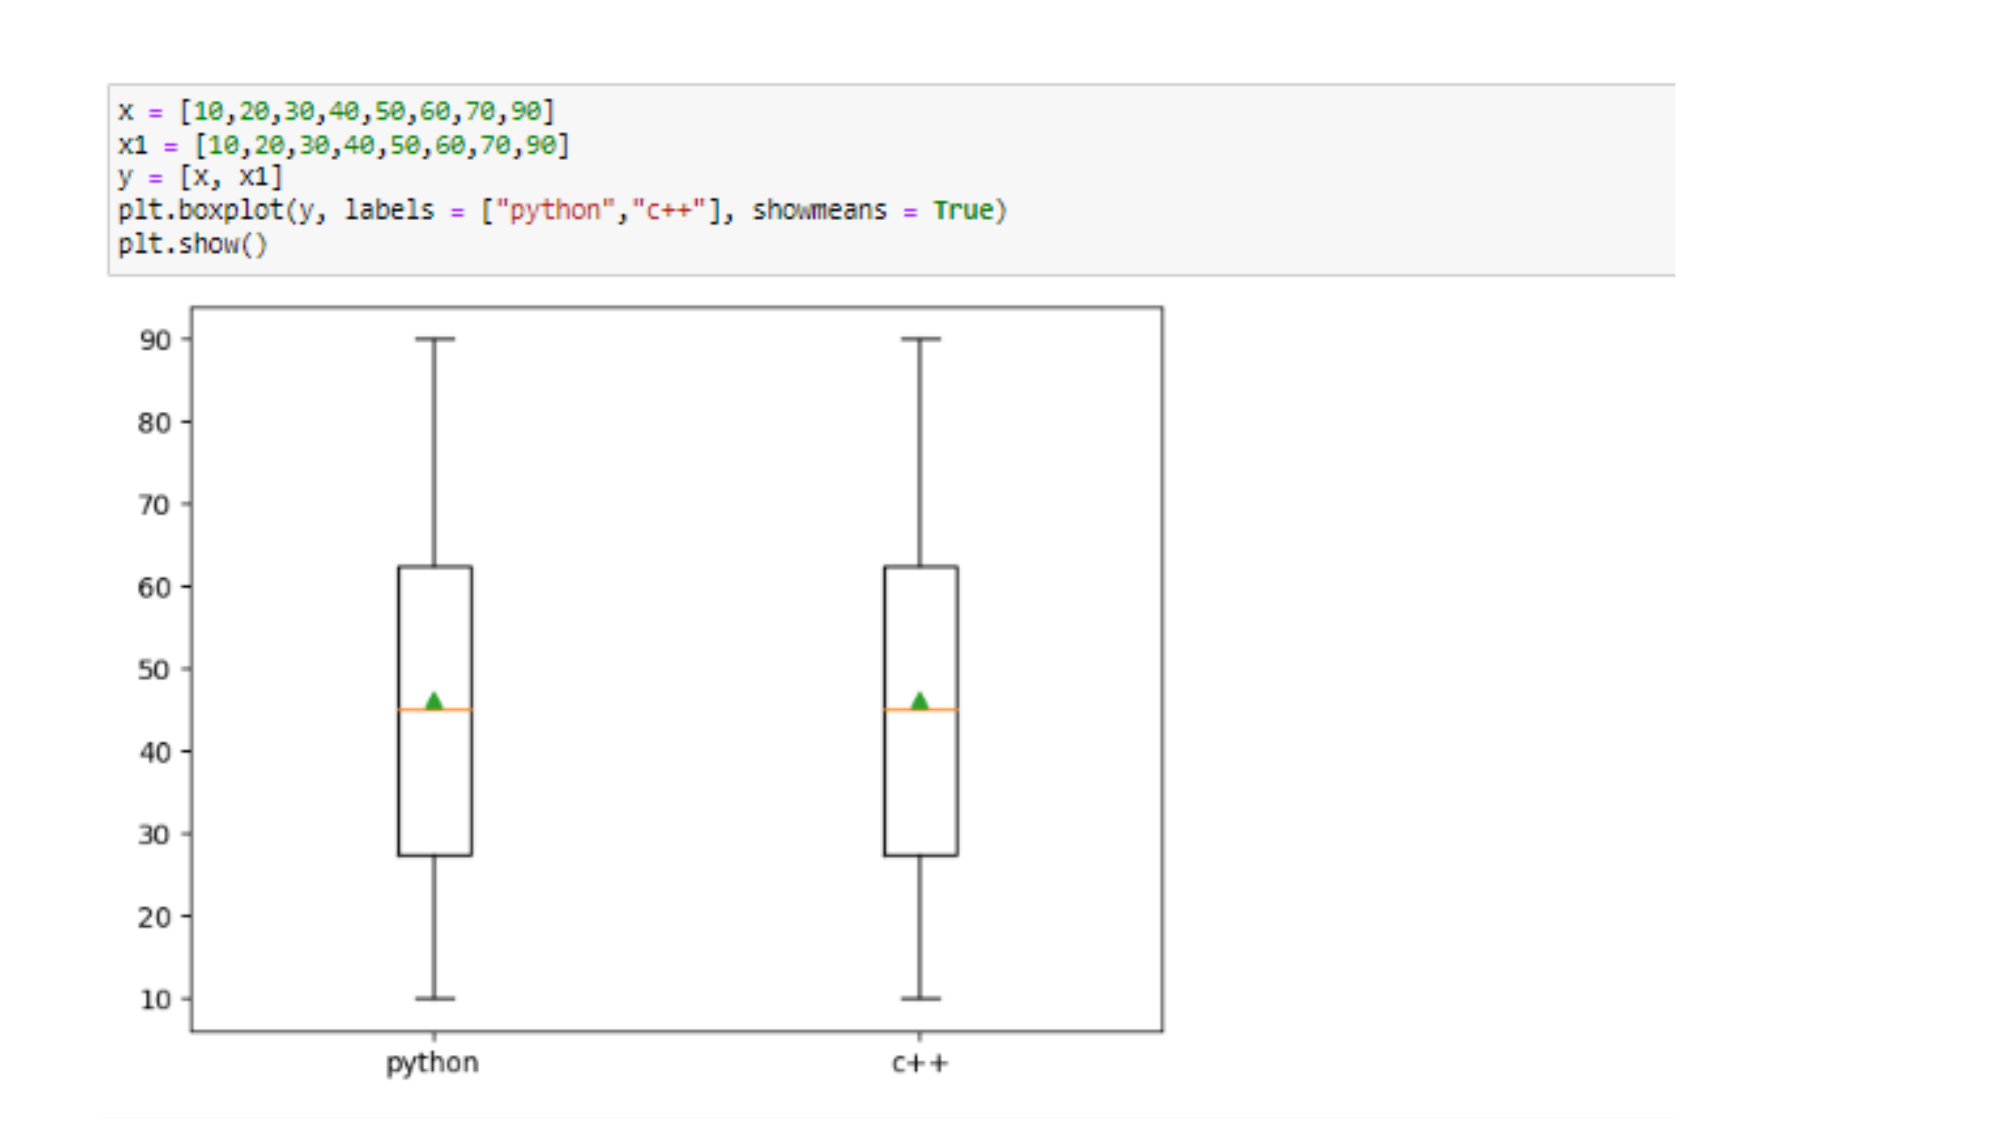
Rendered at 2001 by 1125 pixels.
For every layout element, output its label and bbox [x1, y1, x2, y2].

list [101, 59, 1676, 1118]
